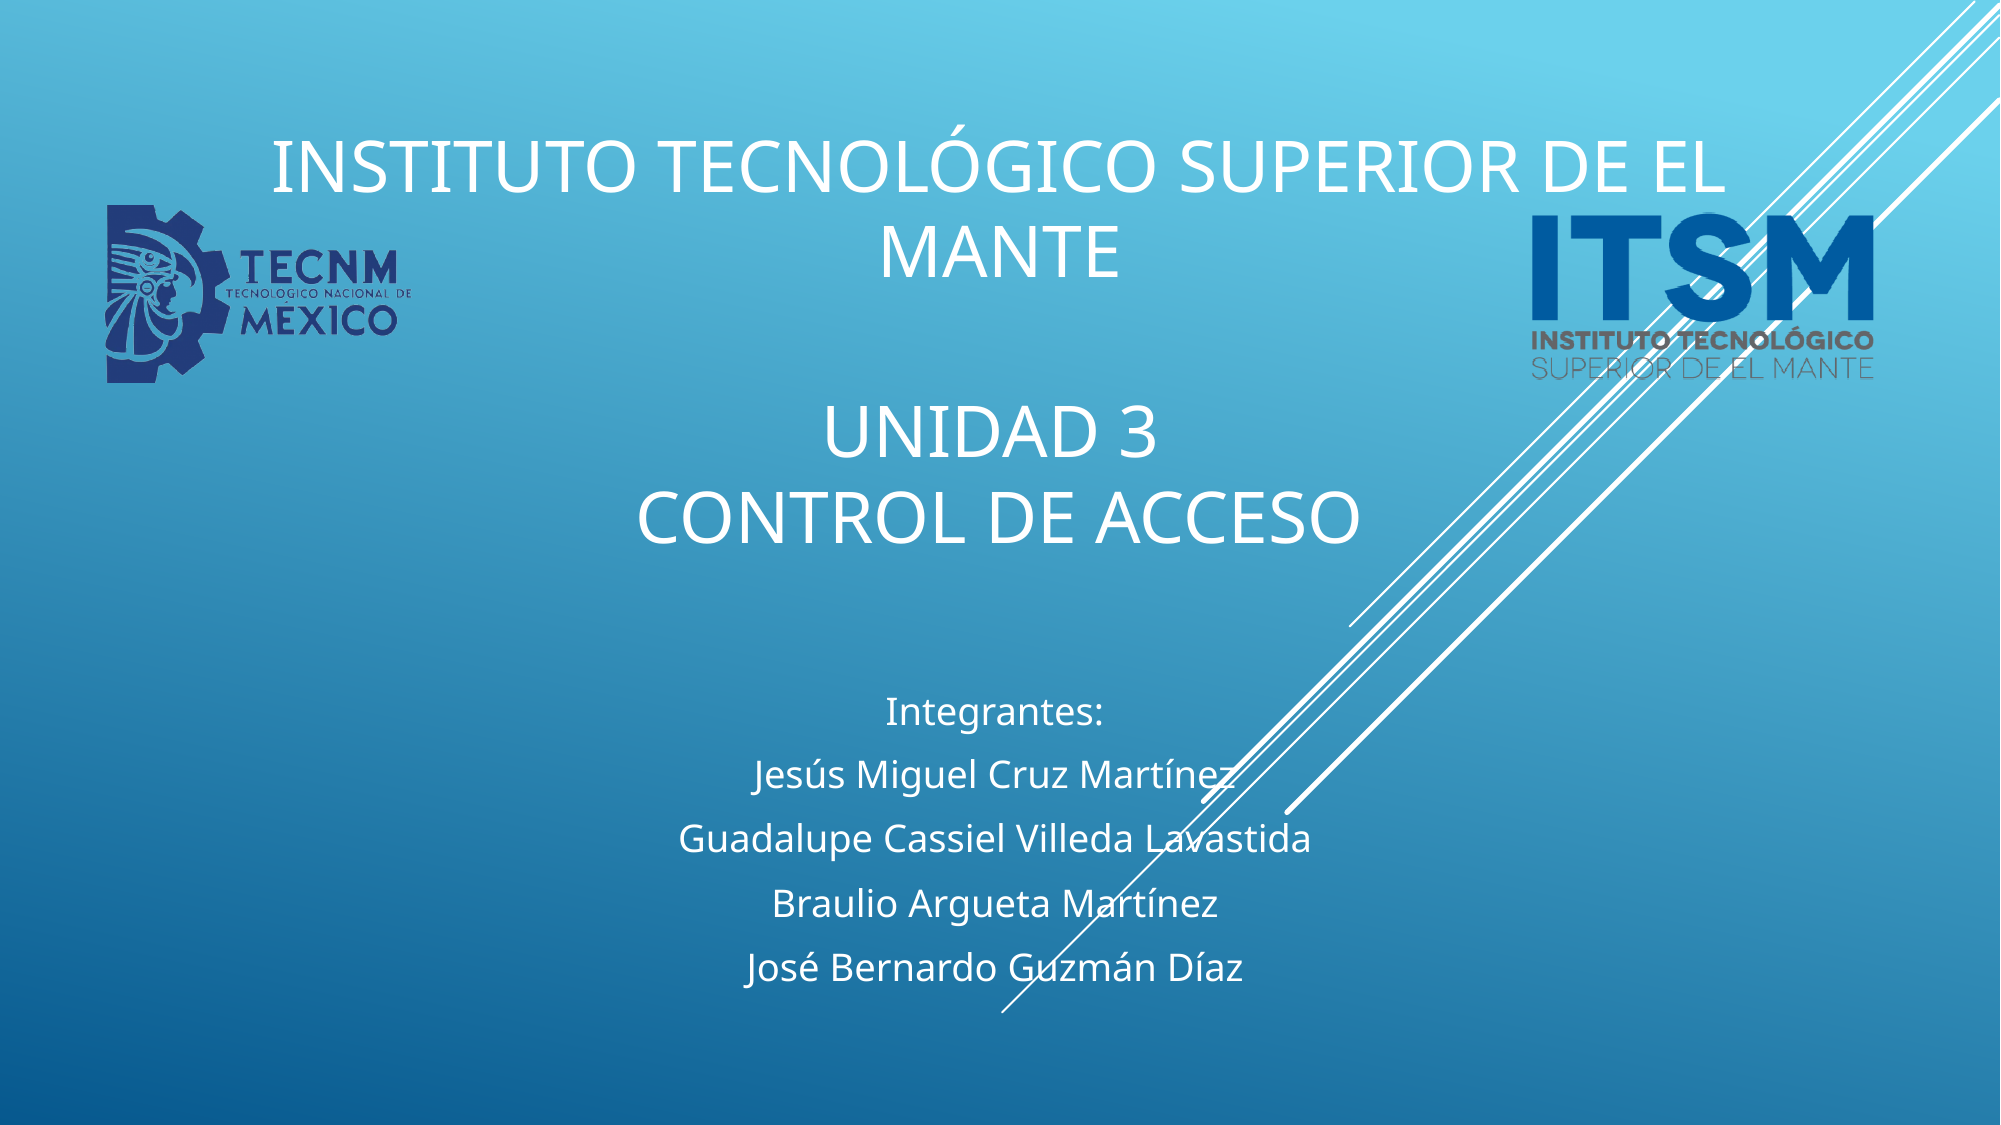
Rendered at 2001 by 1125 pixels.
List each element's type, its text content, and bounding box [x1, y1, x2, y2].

picture [1524, 205, 1880, 384]
title Instituto tecnológico superior de el mante Unidad 3 control de acceso [214, 23, 1786, 565]
picture [101, 205, 418, 384]
subtitle Integrantes: Jesús Miguel Cruz Martínez Guadalupe Cassiel Villeda Lavastida Braulio Argueta Martínez José Bernardo Guzmán Díaz [474, 679, 1525, 999]
